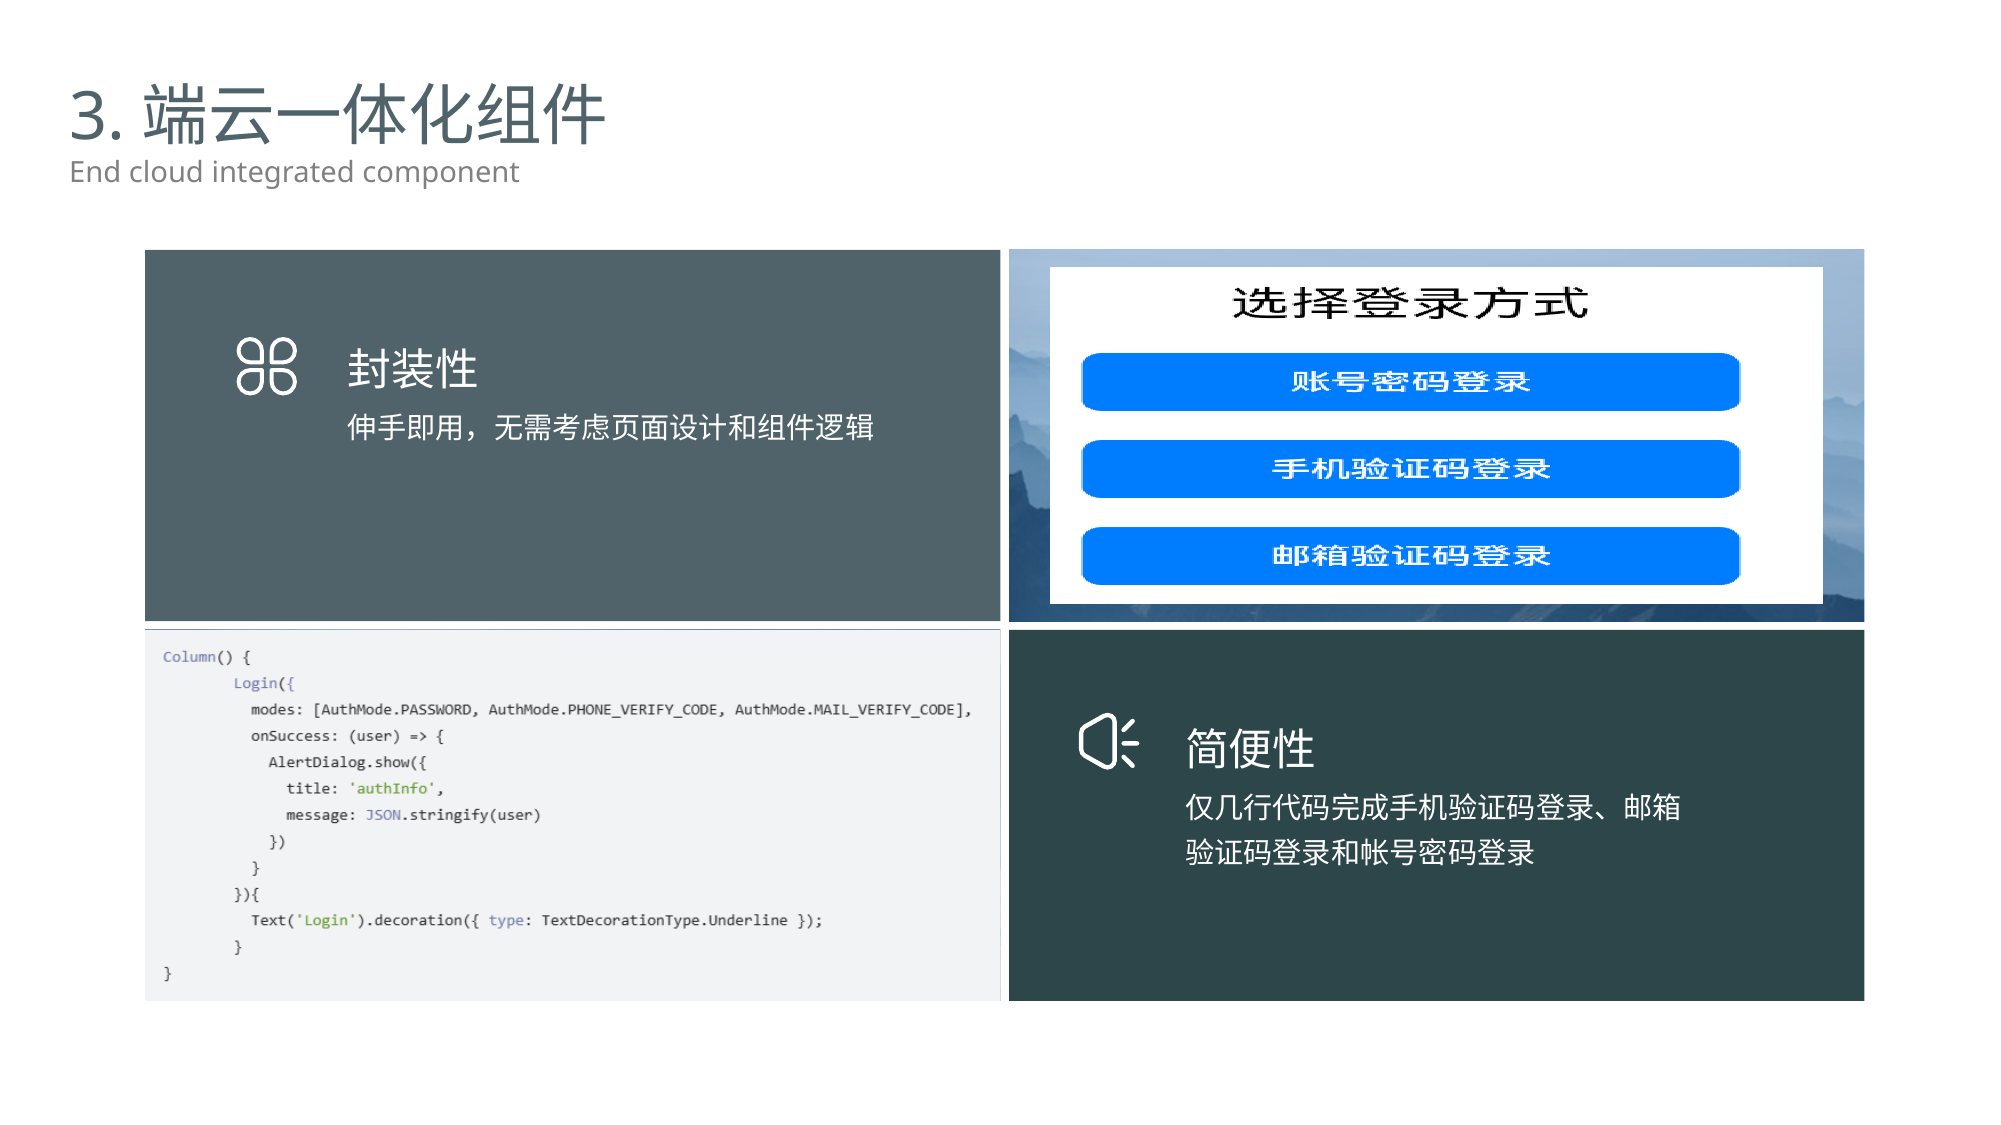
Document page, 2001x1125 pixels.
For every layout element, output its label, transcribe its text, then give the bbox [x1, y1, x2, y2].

text_box [236, 368, 264, 396]
text_box [1008, 249, 1865, 622]
text_box [269, 368, 297, 396]
text_box [1121, 718, 1135, 733]
text_box End cloud integrated component [69, 153, 544, 189]
picture [1050, 267, 1823, 604]
text_box 仅几行代码完成手机验证码登录、邮箱验证码登录和帐号密码登录 [1170, 771, 1708, 923]
text_box [236, 337, 264, 365]
text_box [1008, 629, 1865, 1002]
text_box 封装性 [333, 322, 768, 383]
text_box [269, 337, 297, 365]
text_box [1121, 754, 1135, 769]
text_box 3.端云一体化组件 [69, 72, 768, 233]
text_box [1121, 741, 1140, 746]
text_box 简便性 [1170, 702, 1647, 763]
text_box [144, 249, 1001, 622]
text_box 伸手即用，无需考虑页面设计和组件逻辑 [333, 391, 891, 474]
text_box [1078, 712, 1117, 770]
picture [145, 630, 1000, 1001]
